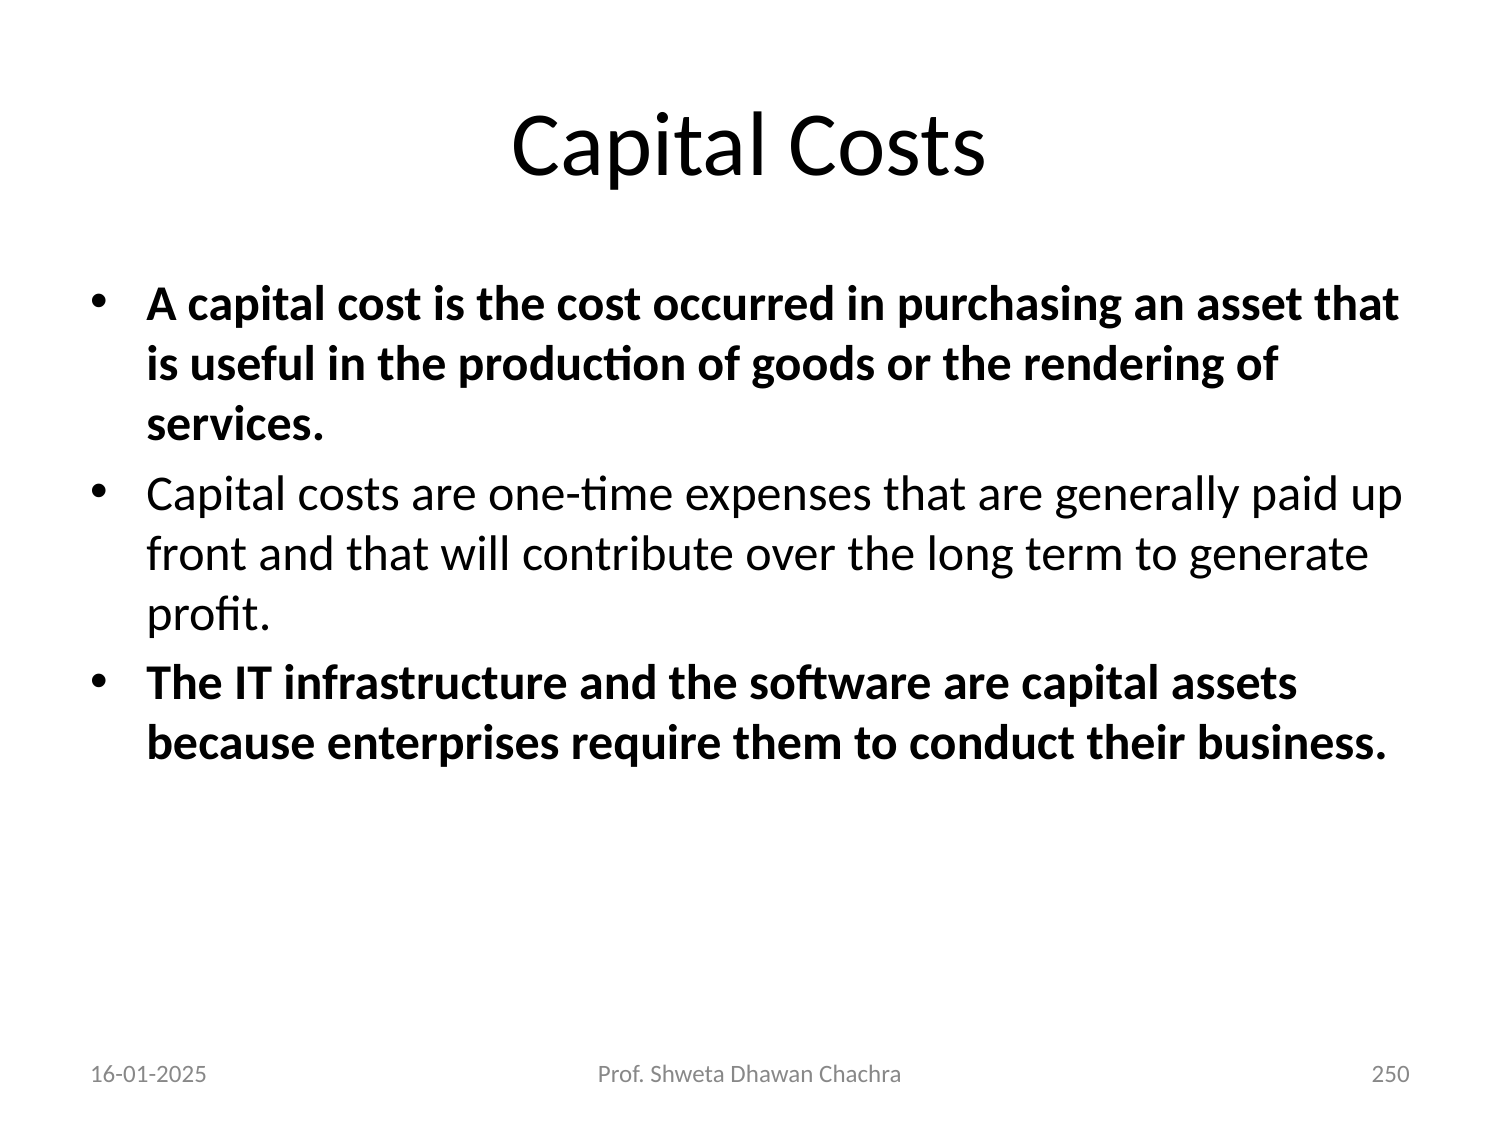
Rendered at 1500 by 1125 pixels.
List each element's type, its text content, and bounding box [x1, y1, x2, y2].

title Capital Costs [75, 45, 1425, 233]
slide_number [75, 1042, 425, 1103]
list A capital cost is the cost occurred in purchasing an asset that is useful in the production of goods or the rendering of services. Capital costs are one-time expenses that are generally paid up front and that will contribute over the long term to generate profit. The IT infrastructure and the software are capital assets because enterprises require them to conduct their business. [75, 262, 1425, 1005]
footer Prof. Shweta Dhawan Chachra [512, 1042, 988, 1103]
slide_number ‹#› [1074, 1042, 1425, 1103]
